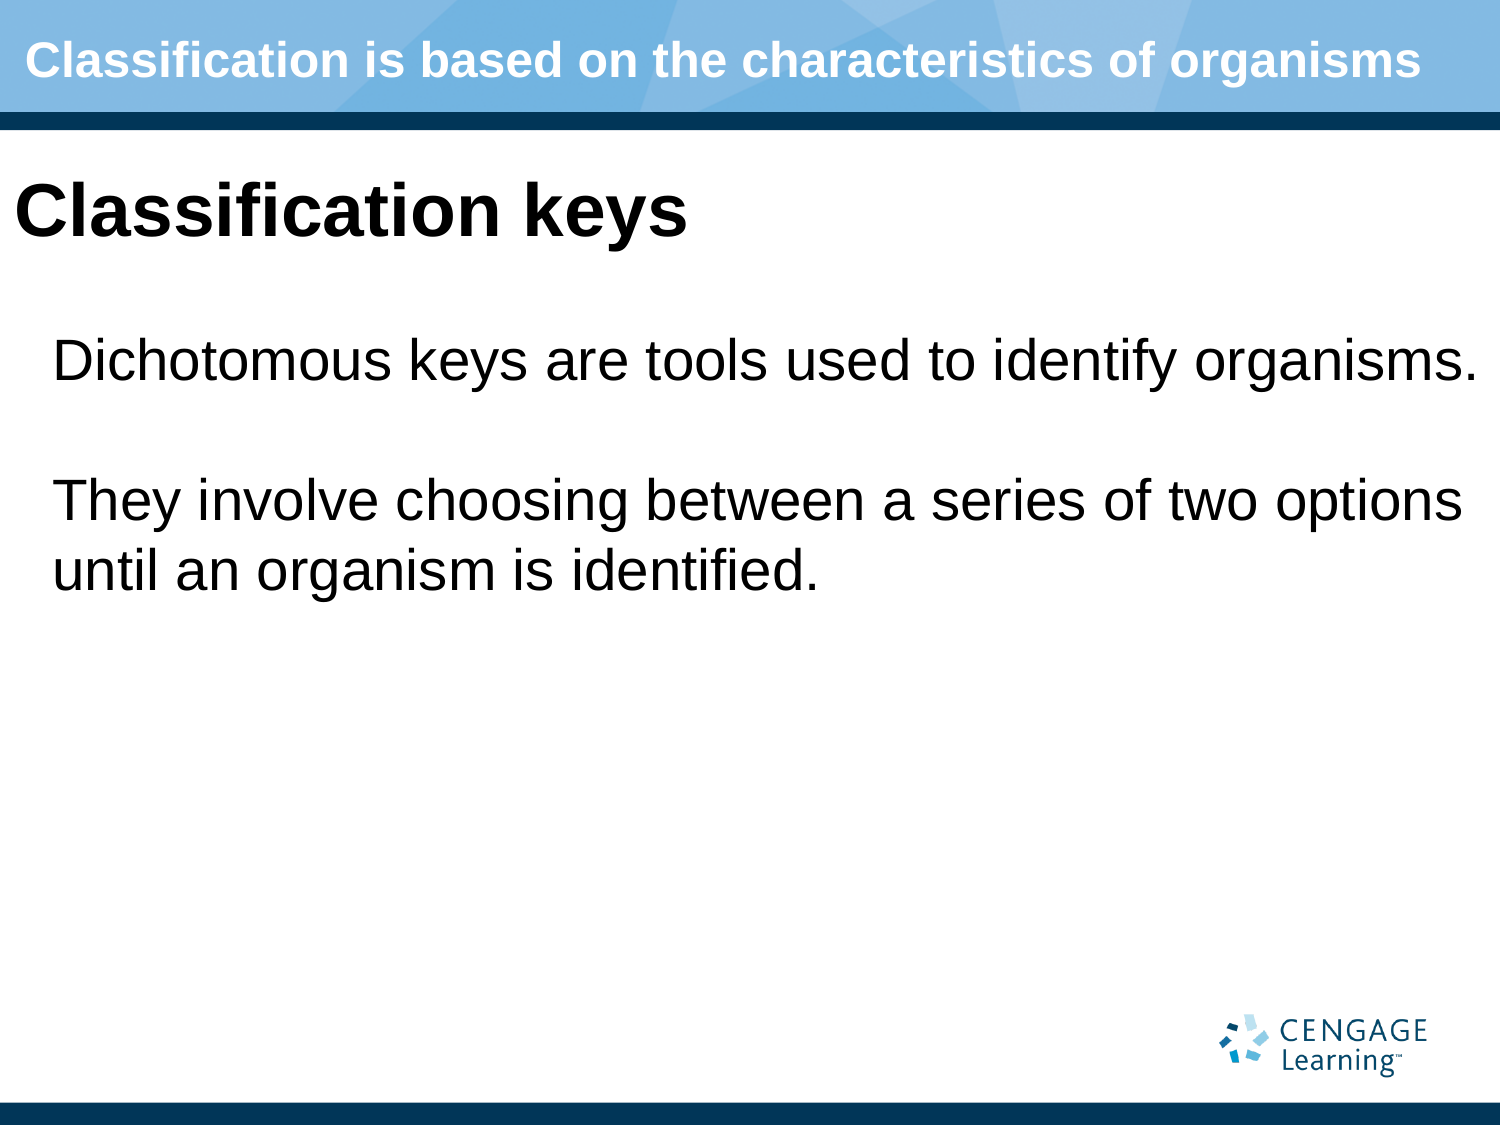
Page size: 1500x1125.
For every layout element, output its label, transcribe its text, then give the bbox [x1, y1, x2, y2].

text_box Dichotomous keys are tools used to identify organisms. They involve choosing between a series of two options until an organism is identified. [37, 314, 1500, 680]
title Classification is based on the characteristics of organisms [24, 24, 1463, 101]
text_box Classification keys [0, 154, 1500, 259]
picture [0, 0, 1500, 112]
picture [1195, 990, 1450, 1101]
